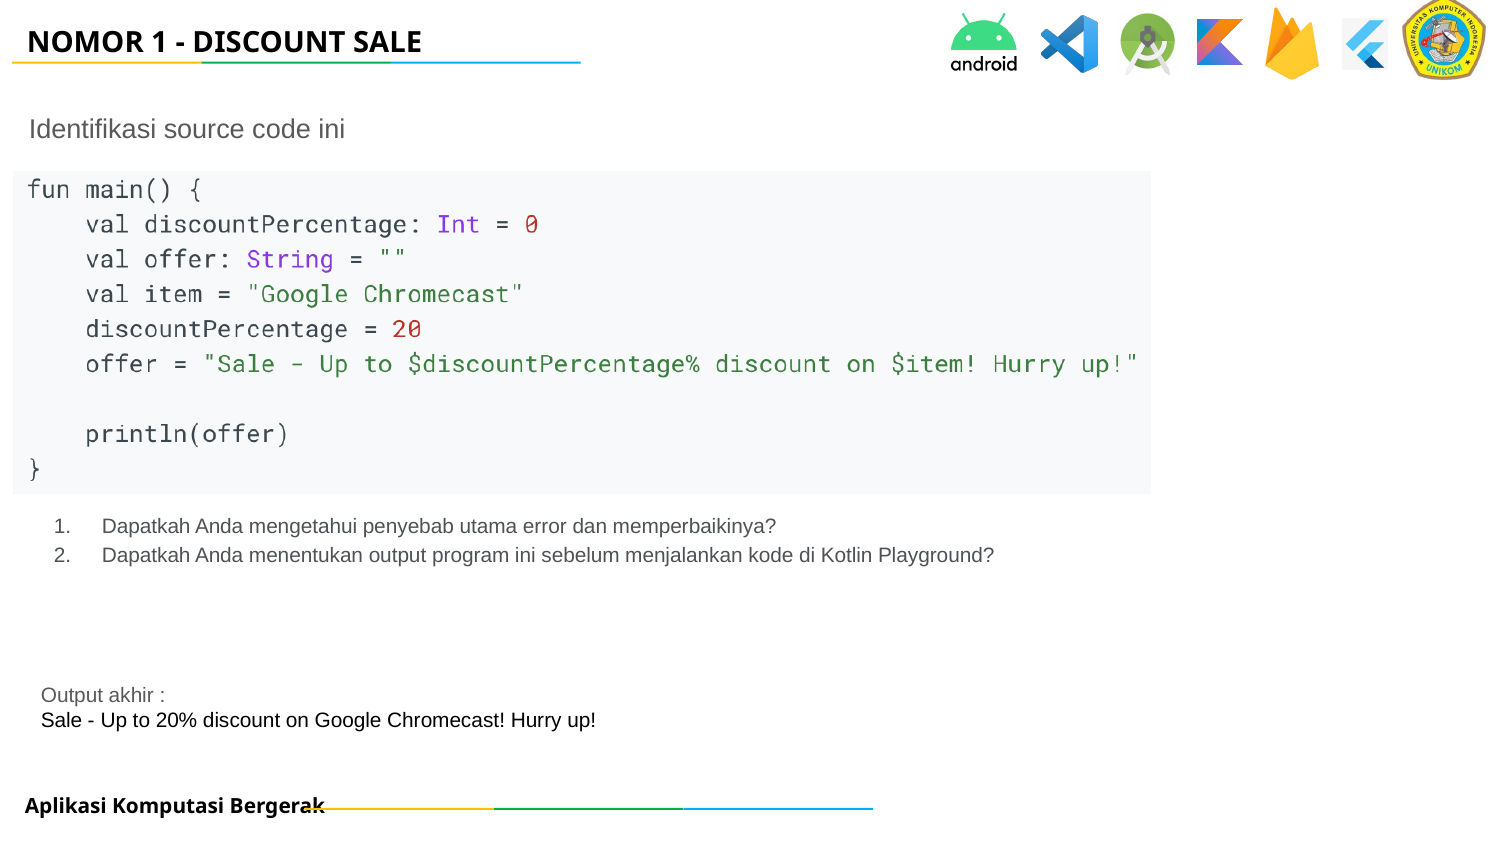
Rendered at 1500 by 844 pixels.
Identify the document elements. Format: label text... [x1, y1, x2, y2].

text_box Output akhir : Sale - Up to 20% discount on Google Chromecast! Hurry up! [25, 667, 845, 748]
text_box Dapatkah Anda mengetahui penyebab utama error dan memperbaikinya? Dapatkah Anda menentukan output program ini sebelum menjalankan kode di Kotlin Playground? [11, 501, 1016, 582]
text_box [932, 0, 1388, 110]
text_box Aplikasi Komputasi Bergerak [13, 791, 418, 819]
picture [13, 171, 1151, 495]
text_box Identifikasi source code ini [13, 96, 832, 159]
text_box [304, 807, 874, 811]
text_box NOMOR 1 - DISCOUNT SALE [11, 15, 762, 66]
picture [1401, 0, 1487, 80]
